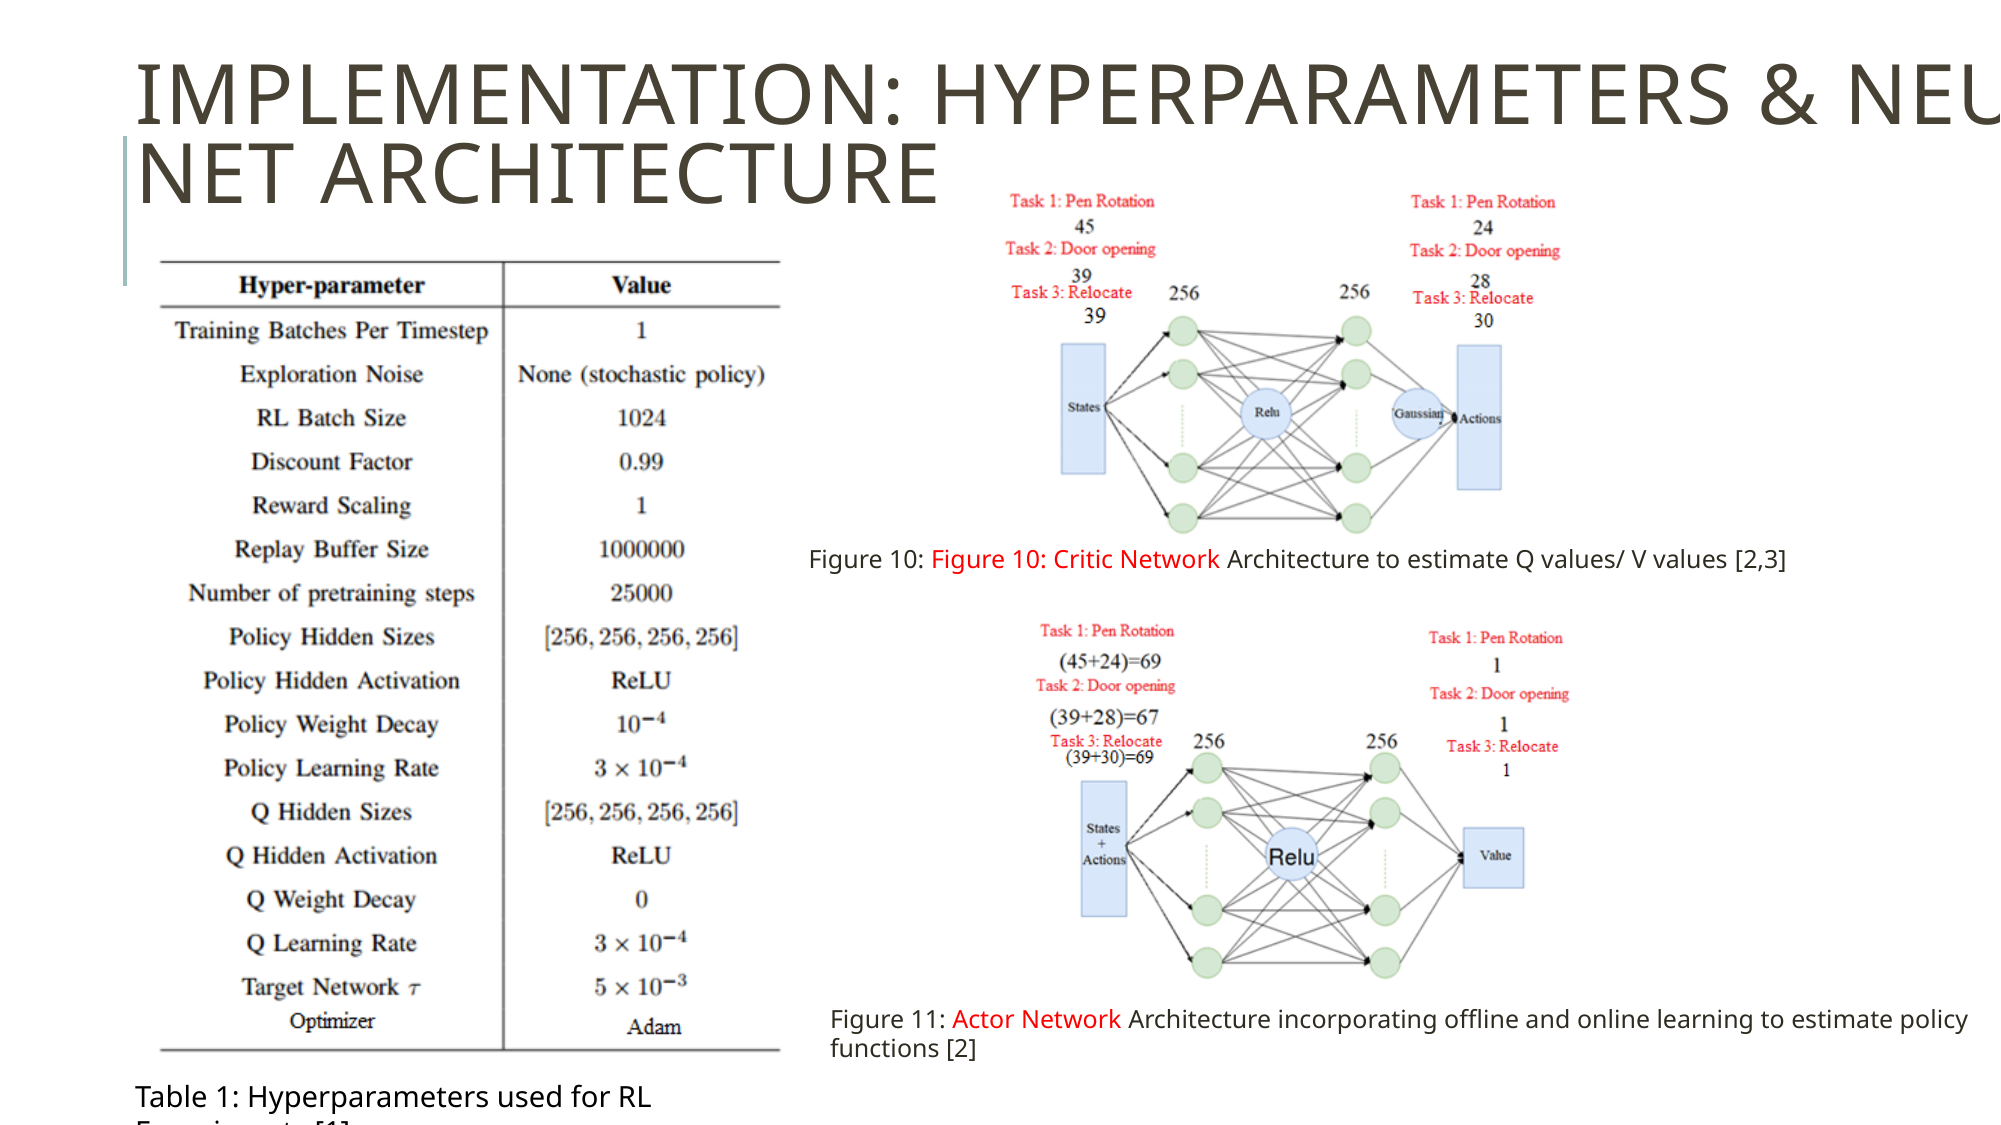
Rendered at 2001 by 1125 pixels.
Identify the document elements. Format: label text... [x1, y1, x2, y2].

text_box Figure 11: Actor Network Architecture incorporating offline and online learning to estimate policy functions [2] [815, 995, 2000, 1071]
title IMPLEMENTATION: HYPERPARAMETERS & Neural net architecture [120, 59, 2000, 221]
picture [999, 184, 1608, 535]
text_box Figure 10: Figure 10: Critic Network Architecture to estimate Q values/ V values [2,3] [793, 536, 2000, 581]
picture [142, 257, 787, 1066]
text_box Table 1: Hyperparameters used for RL Experiments [1] [120, 1071, 794, 1125]
picture [1025, 620, 1582, 988]
